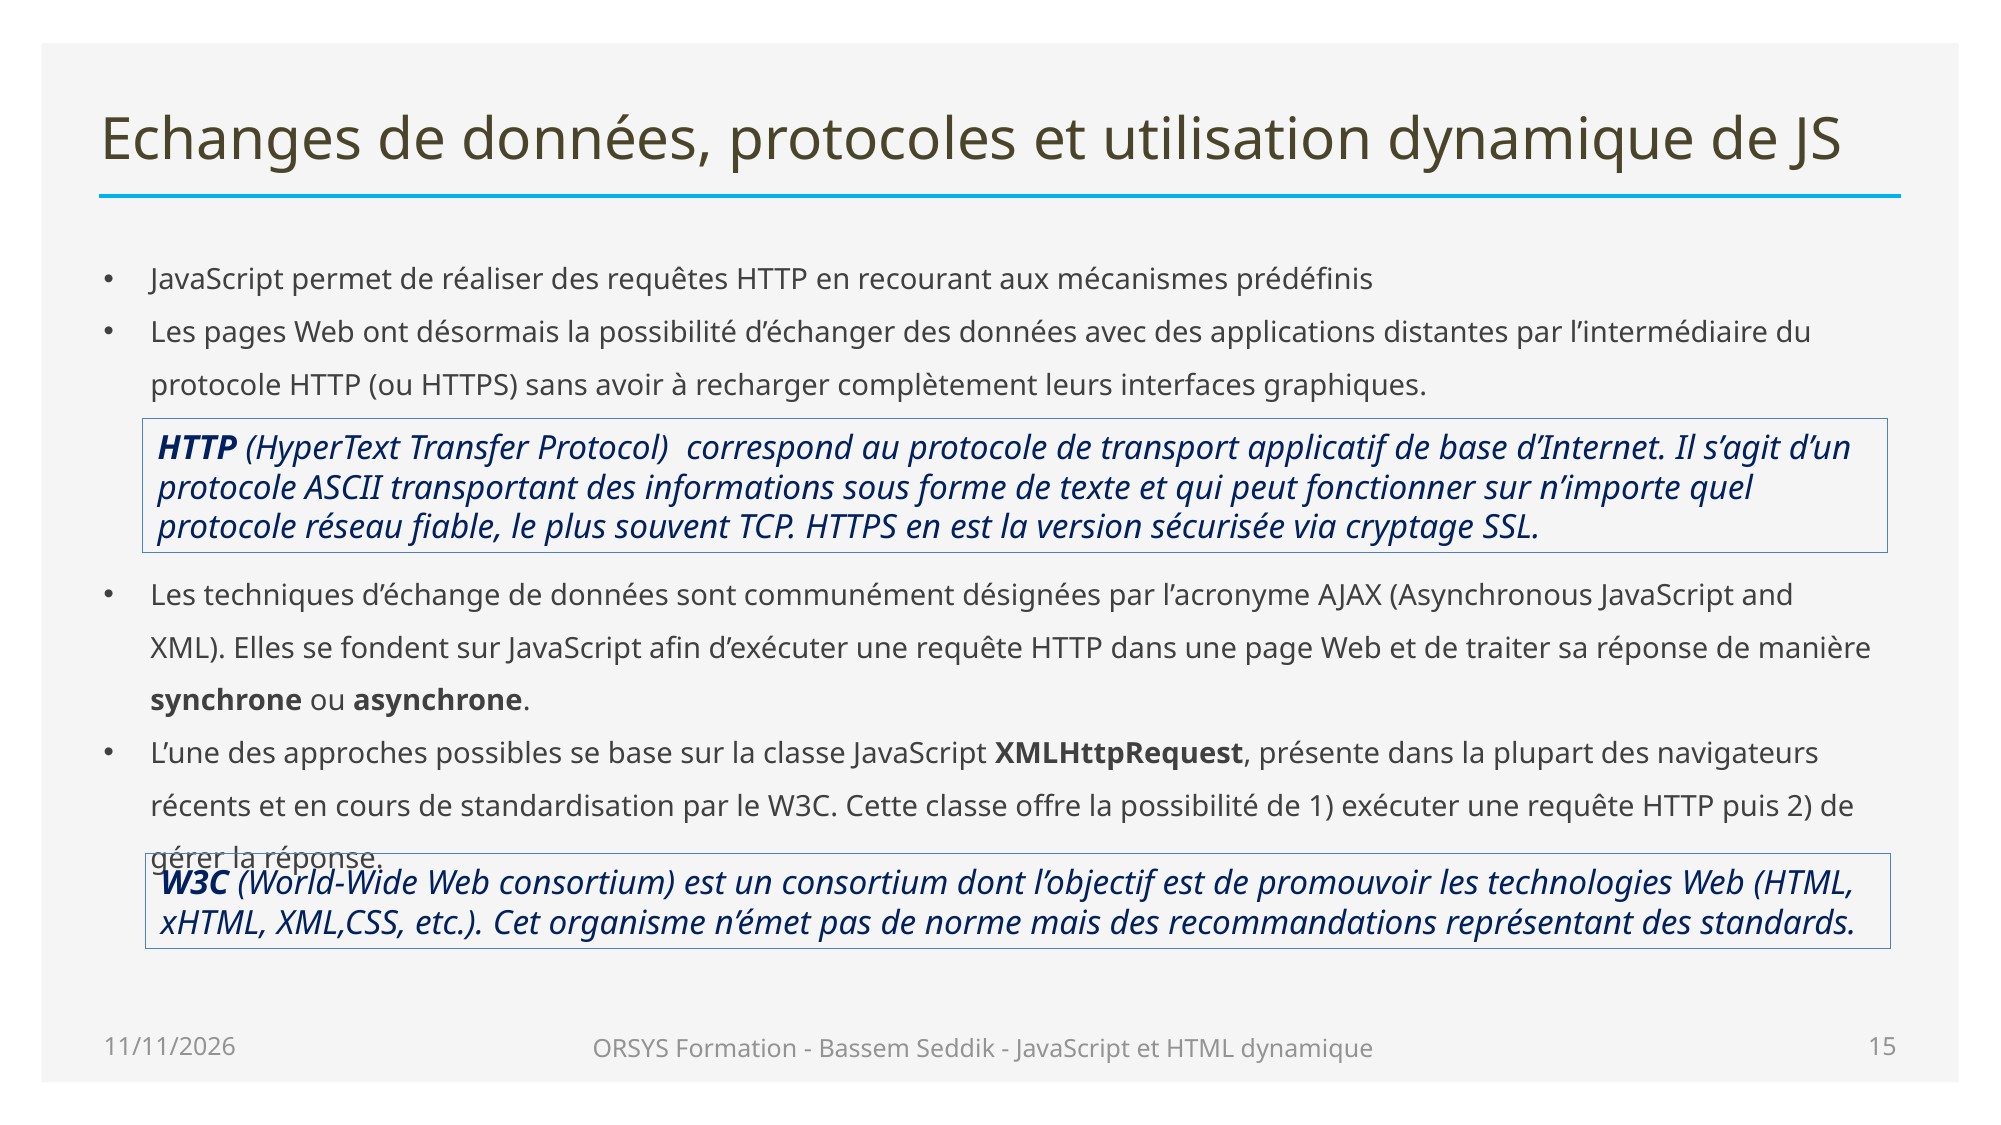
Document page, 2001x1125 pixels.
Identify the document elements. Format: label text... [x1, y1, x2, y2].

footer ORSYS Formation - Bassem Seddik - JavaScript et HTML dynamique [340, 1017, 1626, 1078]
text_box W3C (World-Wide Web consortium) est un consortium dont l’objectif est de promouvoir les technologies Web (HTML, xHTML, XML,CSS, etc.). Cet organisme n’émet pas de norme mais des recommandations représentant des standards. [145, 853, 1891, 949]
slide_number 15 [1626, 1017, 1912, 1078]
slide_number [88, 1017, 340, 1078]
title Echanges de données, protocoles et utilisation dynamique de JS [85, 73, 1888, 179]
list JavaScript permet de réaliser des requêtes HTTP en recourant aux mécanismes prédéfinis Les pages Web ont désormais la possibilité d’échanger des données avec des applications distantes par l’intermédiaire du protocole HTTP (ou HTTPS) sans avoir à recharger complètement leurs interfaces graphiques. Les techniques d’échange de données sont communément désignées par l’acronyme AJAX (Asynchronous JavaScript and XML). Elles se fondent sur JavaScript afin d’exécuter une requête HTTP dans une page Web et de traiter sa réponse de manière synchrone ou asynchrone. L’une des approches possibles se base sur la classe JavaScript XMLHttpRequest, présente dans la plupart des navigateurs récents et en cours de standardisation par le W3C. Cette classe offre la possibilité de 1) exécuter une requête HTTP puis 2) de gérer la réponse. [88, 235, 1891, 978]
text_box HTTP (HyperText Transfer Protocol) correspond au protocole de transport applicatif de base d’Internet. Il s’agit d’un protocole ASCII transportant des informations sous forme de texte et qui peut fonctionner sur n’importe quel protocole réseau fiable, le plus souvent TCP. HTTPS en est la version sécurisée via cryptage SSL. [142, 418, 1888, 553]
